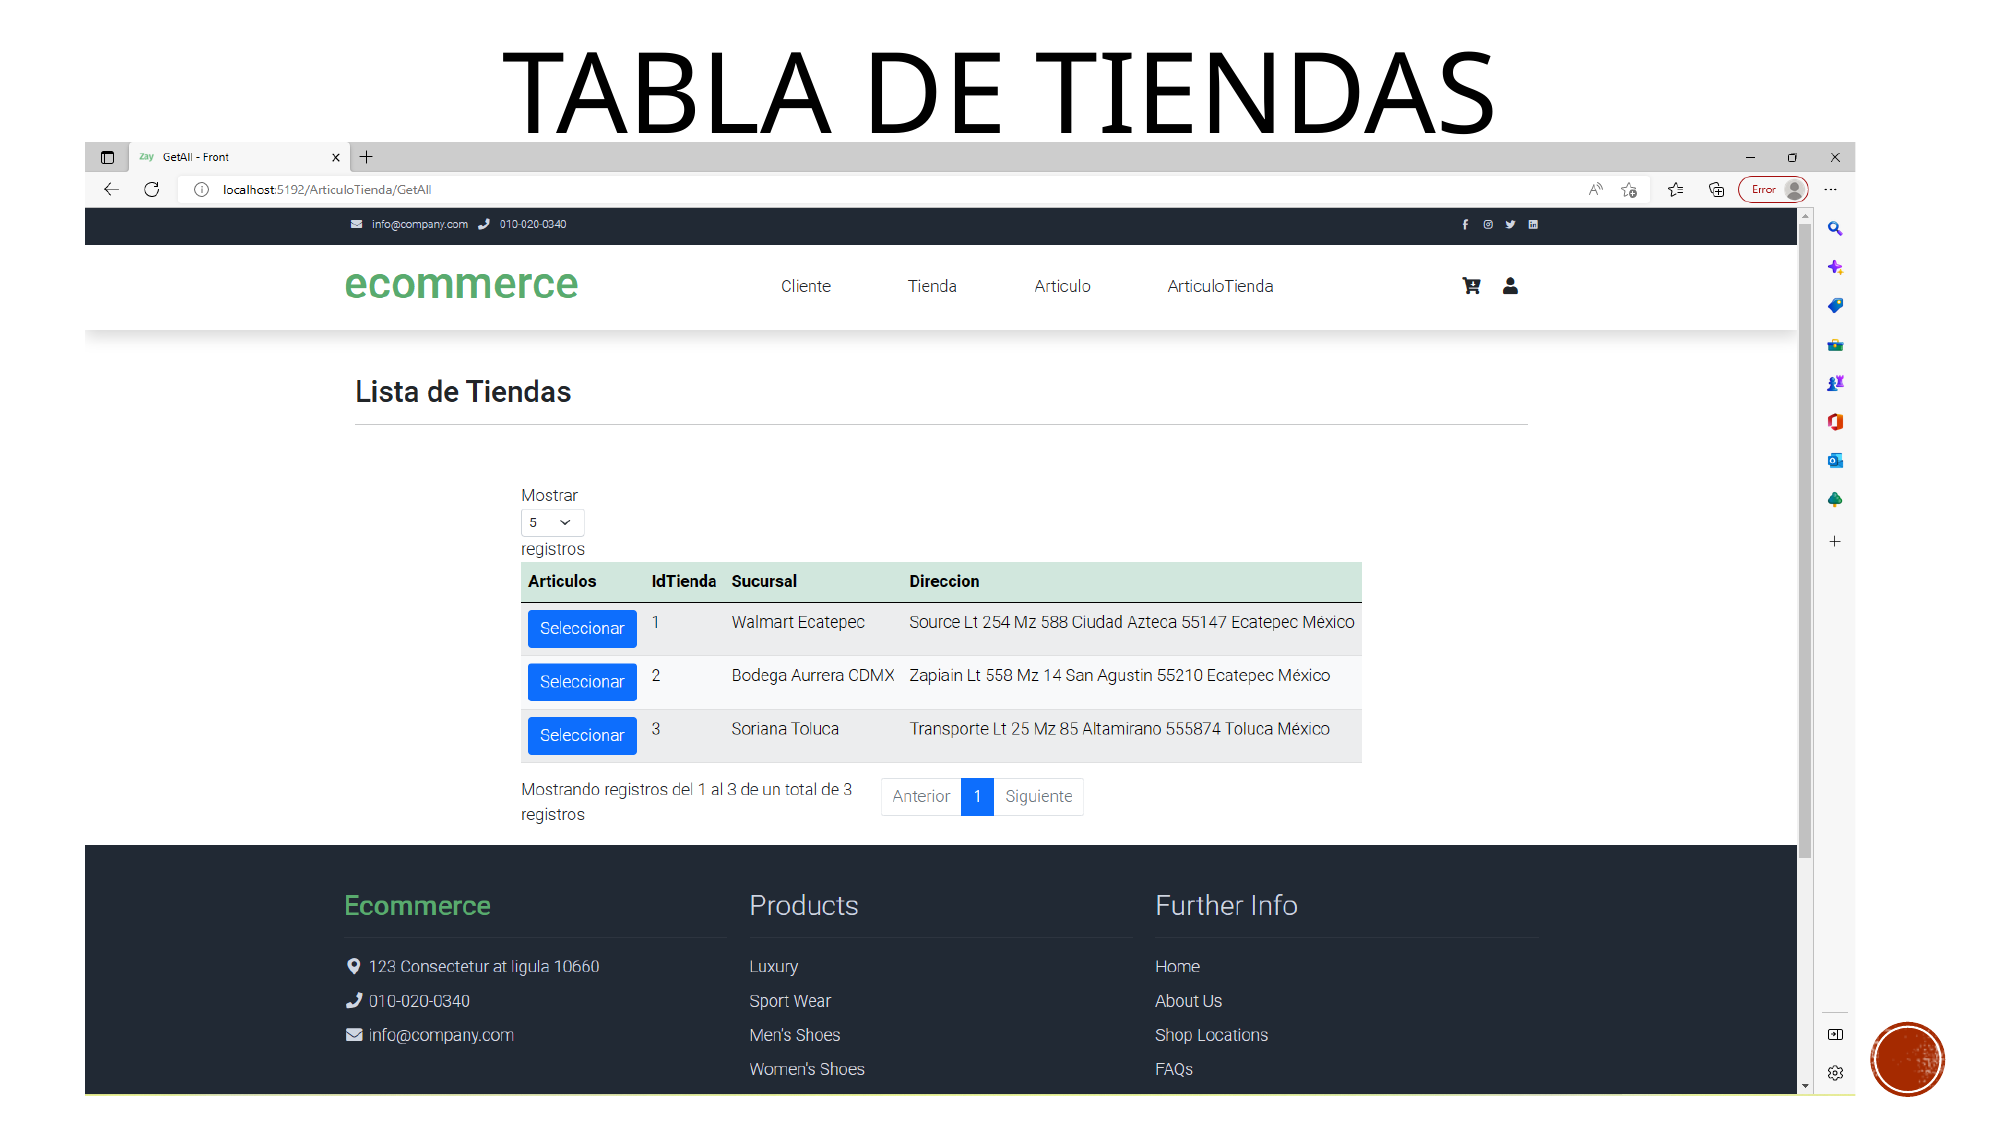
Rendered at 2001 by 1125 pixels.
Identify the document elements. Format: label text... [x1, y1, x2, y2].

picture [85, 142, 1856, 1096]
title TABLA DE Tiendas [175, 20, 1826, 141]
